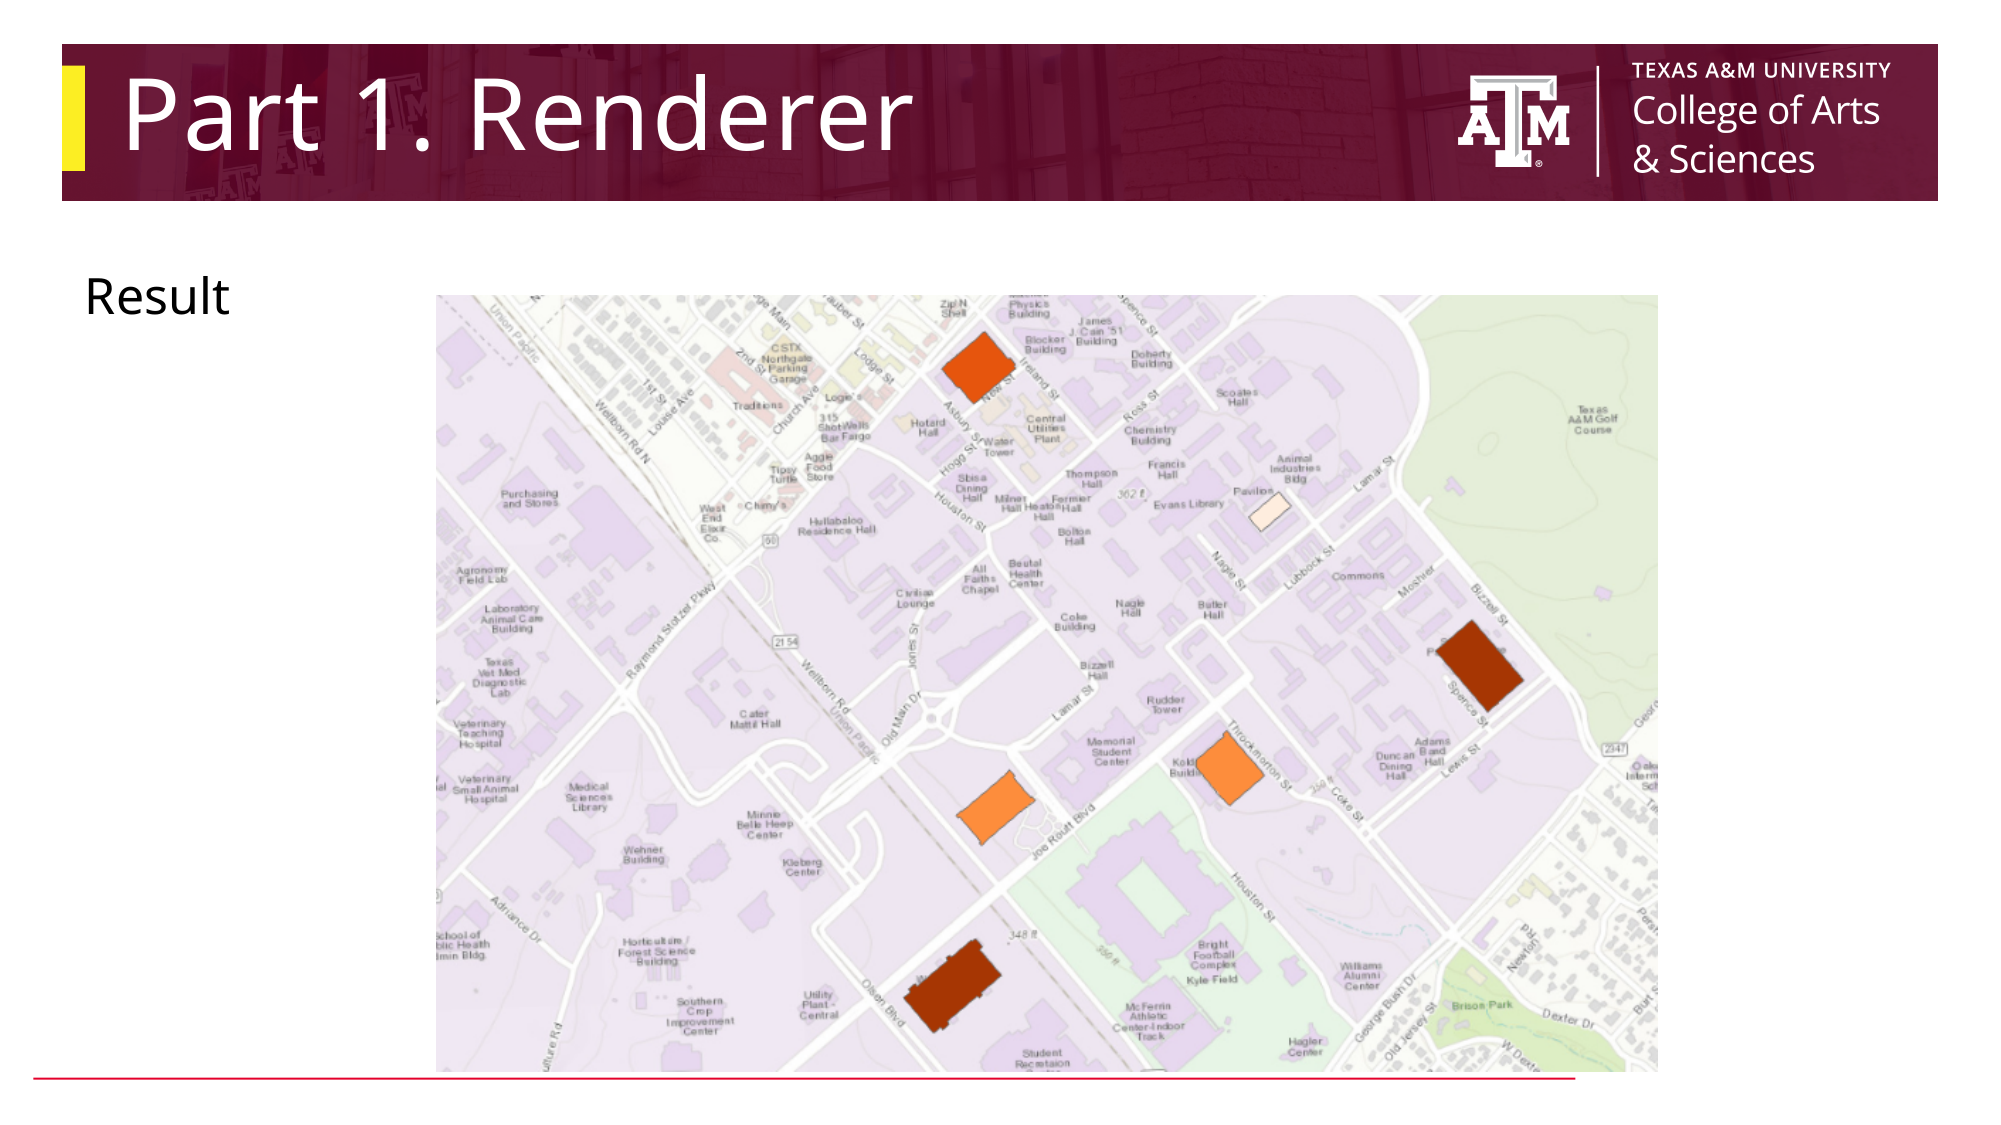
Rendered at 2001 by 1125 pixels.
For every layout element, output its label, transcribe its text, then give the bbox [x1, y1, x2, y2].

text_box Result [70, 257, 1183, 333]
picture [436, 295, 1658, 1072]
picture [62, 44, 105, 201]
picture [1367, 44, 1938, 201]
title Part 1. Renderer [105, 16, 1367, 205]
